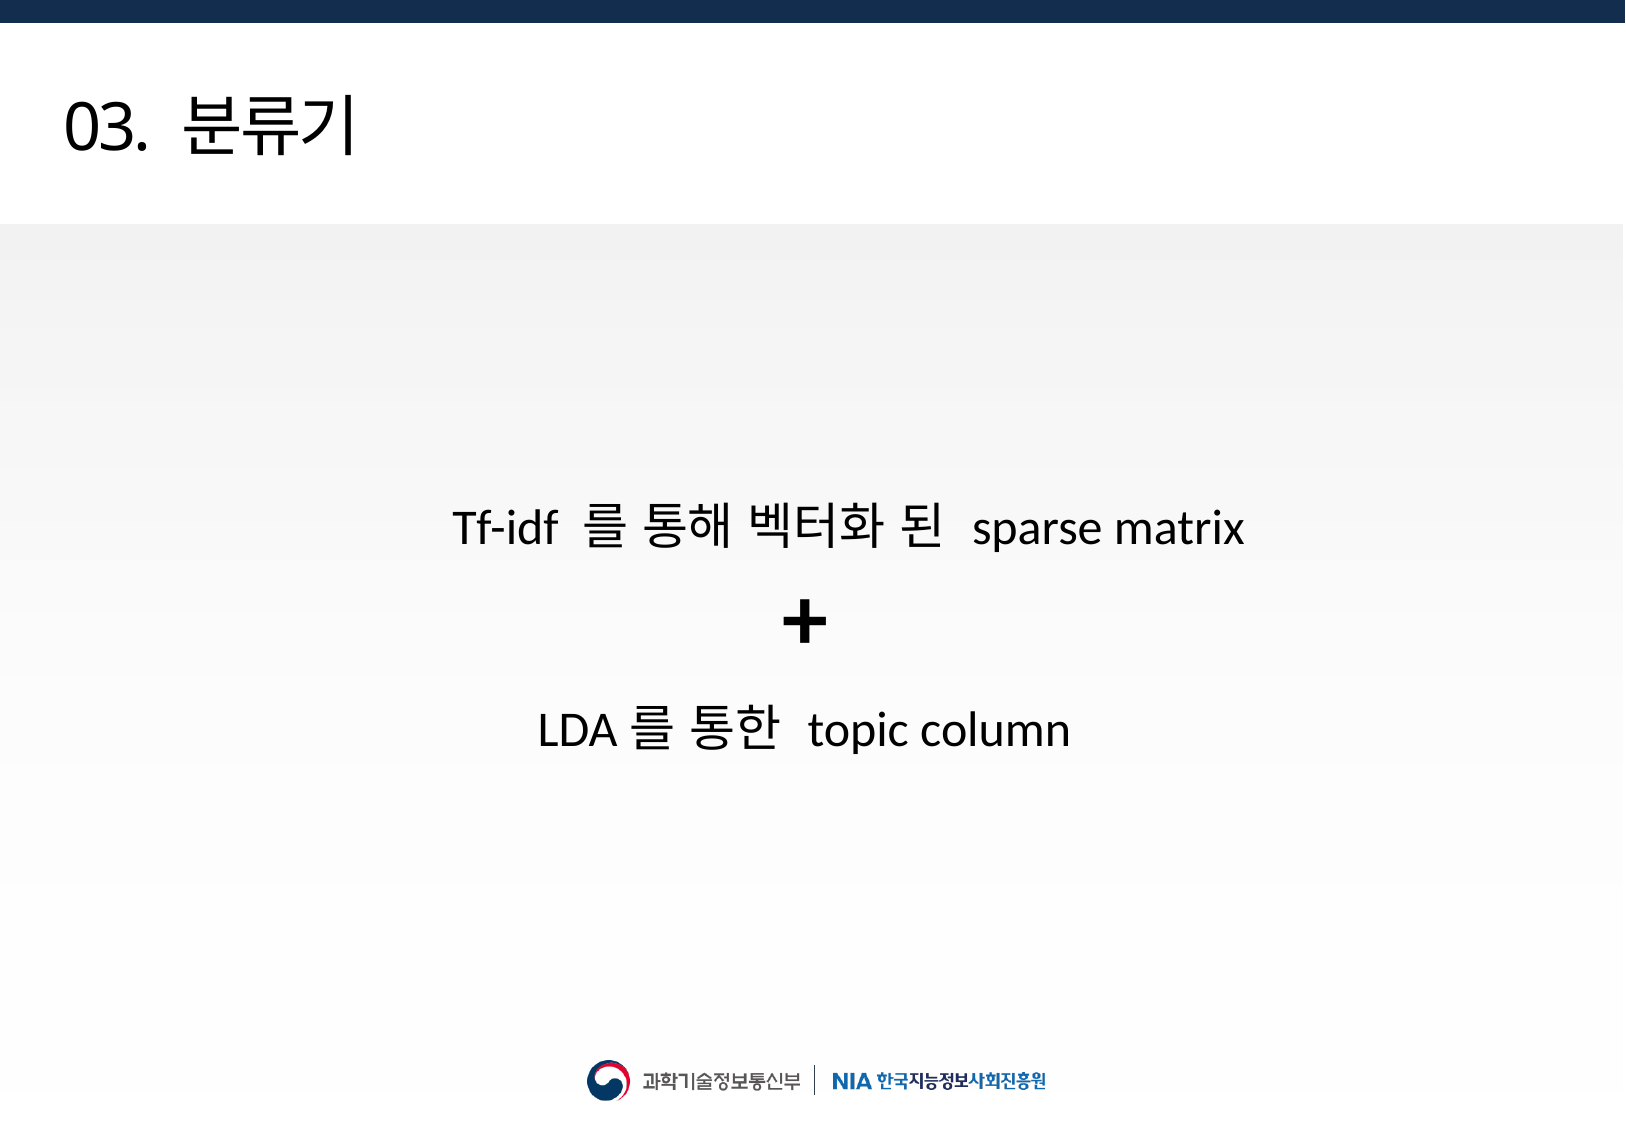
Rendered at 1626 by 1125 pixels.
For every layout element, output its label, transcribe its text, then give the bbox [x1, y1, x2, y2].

text_box [0, 224, 1624, 1125]
text_box LDA를 통한 topic column [522, 689, 1625, 764]
text_box Tf-idf 를 통해 벡터화 된 sparse matrix [437, 486, 1625, 562]
picture [587, 975, 800, 1125]
picture [0, 0, 1625, 23]
title 03. 분류기 [48, 94, 1363, 163]
picture [832, 975, 1045, 1125]
text_box + [767, 551, 1625, 676]
